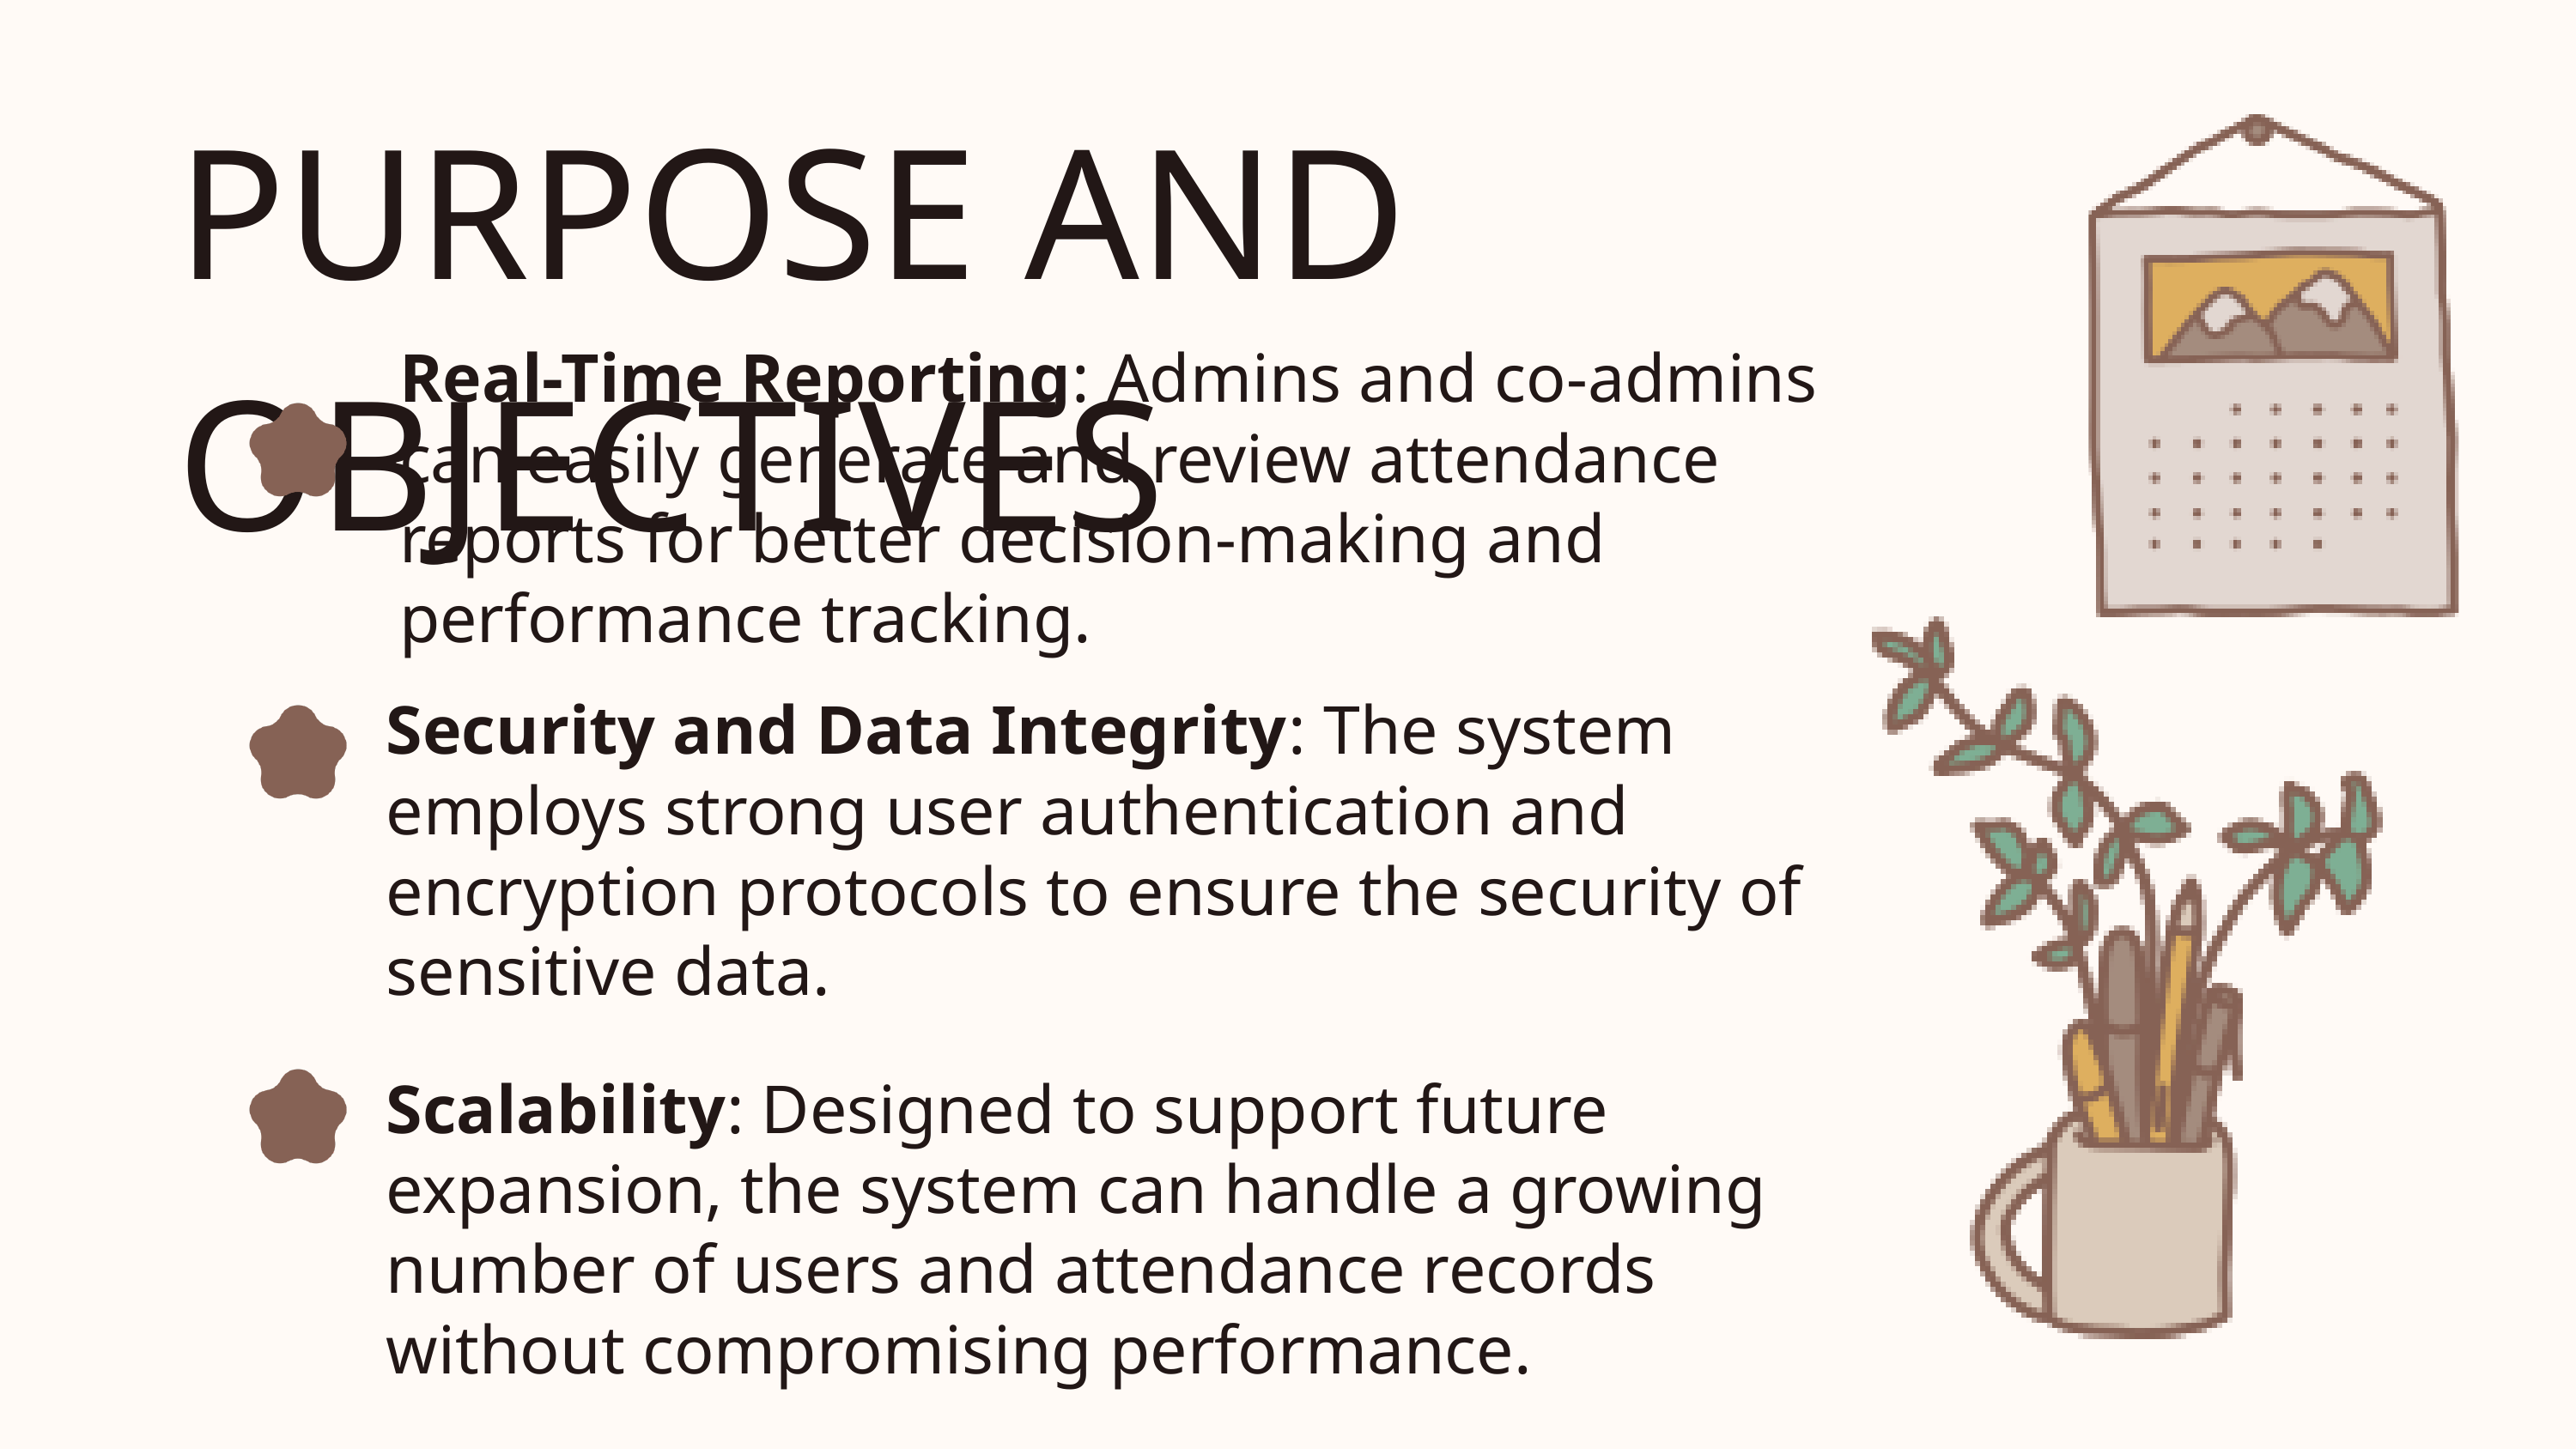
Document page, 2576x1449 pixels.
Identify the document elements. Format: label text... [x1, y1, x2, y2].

text_box Real-Time Reporting: Admins and co-admins can easily generate and review attendance reports for better decision-making and performance tracking. [398, 335, 1873, 657]
text_box Security and Data Integrity: The system employs strong user authentication and encryption protocols to ensure the security of sensitive data. [386, 687, 1860, 1009]
text_box PURPOSE AND OBJECTIVES [177, 63, 1996, 567]
text_box [1872, 616, 2383, 1339]
text_box [244, 399, 352, 501]
text_box Scalability: Designed to support future expansion, the system can handle a growing number of users and attendance records without compromising performance. [386, 1065, 1860, 1387]
text_box [244, 701, 352, 803]
text_box [244, 1065, 352, 1168]
text_box [2088, 114, 2459, 617]
